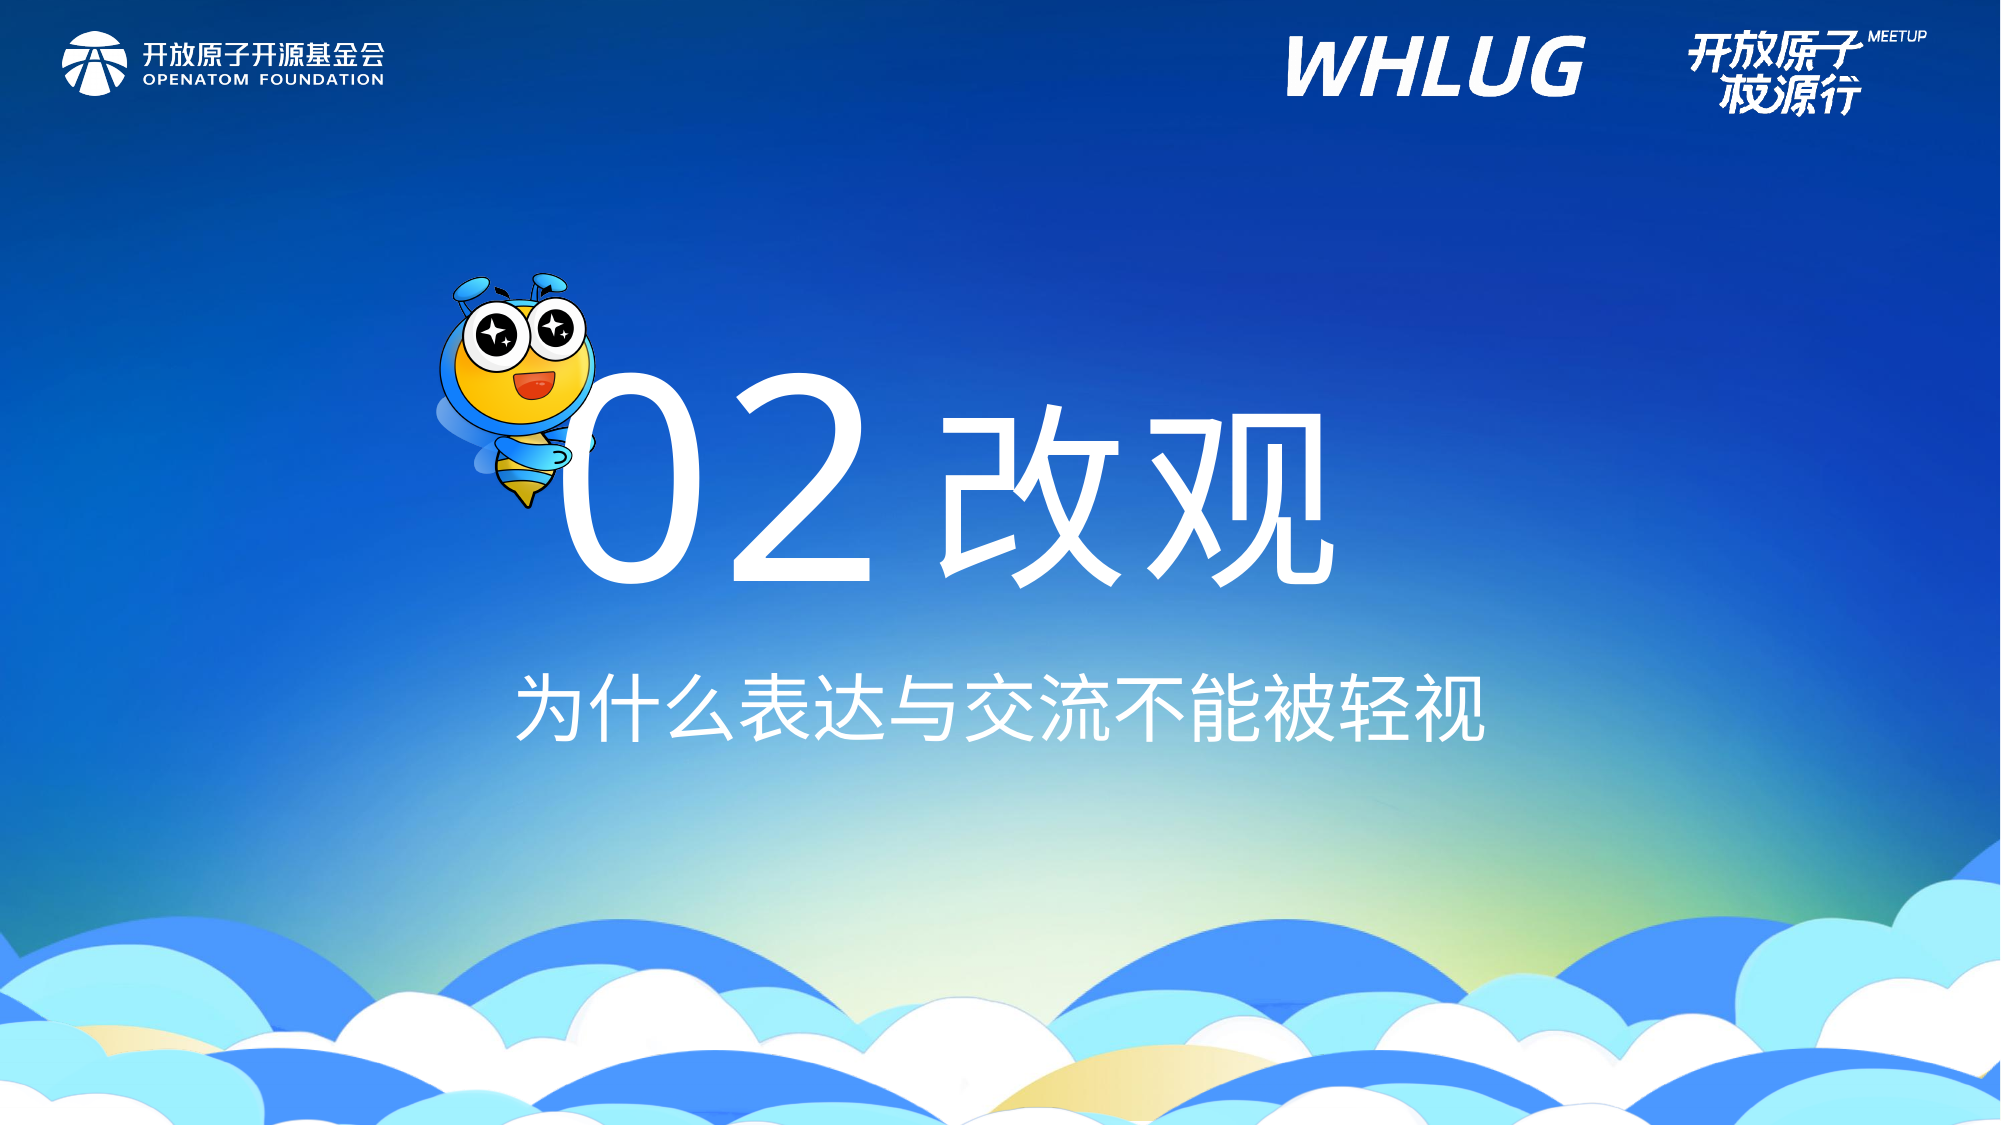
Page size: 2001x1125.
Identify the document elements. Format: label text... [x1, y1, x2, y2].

text_box 为什么表达与交流不能被轻视 [0, 626, 2000, 759]
text_box 02 [529, 283, 906, 626]
text_box 改观 [913, 244, 2000, 620]
picture [0, 0, 2001, 1125]
